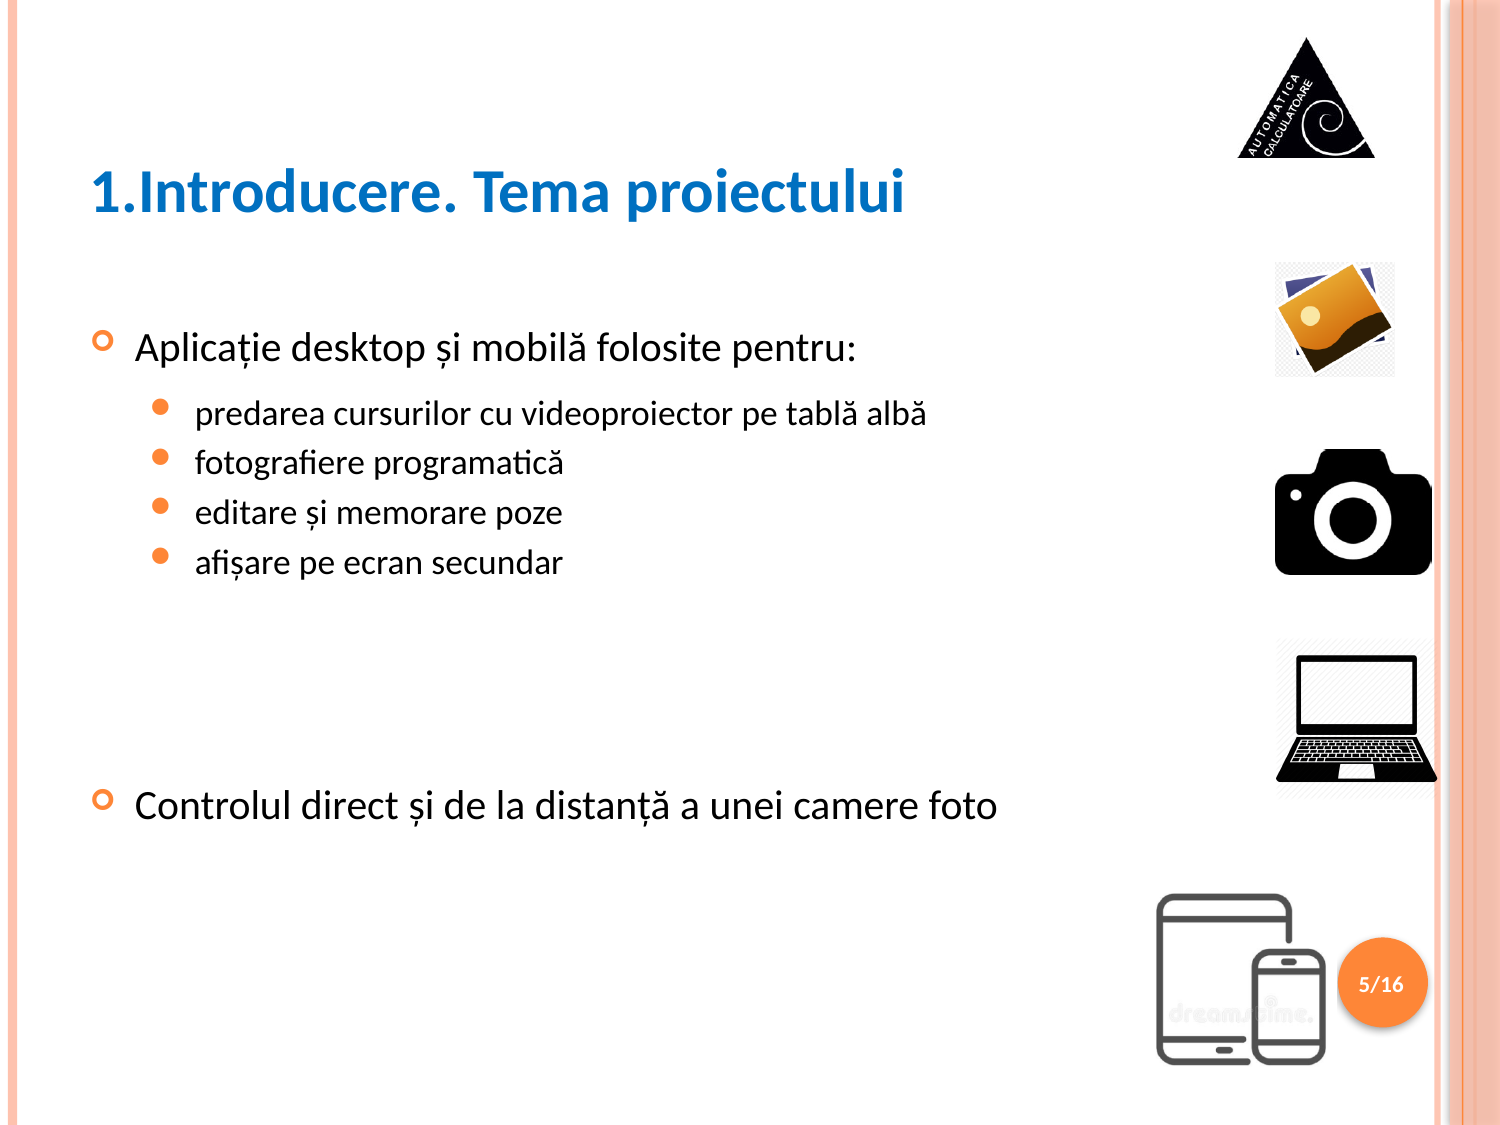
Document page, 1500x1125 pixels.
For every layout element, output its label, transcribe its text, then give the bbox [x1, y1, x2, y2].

slide_number 5/16 [1343, 940, 1438, 1027]
title 1.Introducere. Tema proiectului [75, 45, 1300, 233]
list Aplicație desktop și mobilă folosite pentru: predarea cursurilor cu videoproiector pe tablă albă fotografiere programatică editare și memorare poze afișare pe ecran secundar Controlul direct și de la distanță a unei camere foto [75, 312, 1300, 1062]
picture [1237, 37, 1375, 158]
picture [1274, 449, 1432, 576]
picture [1274, 636, 1438, 801]
picture [1149, 886, 1337, 1077]
picture [1274, 261, 1395, 378]
